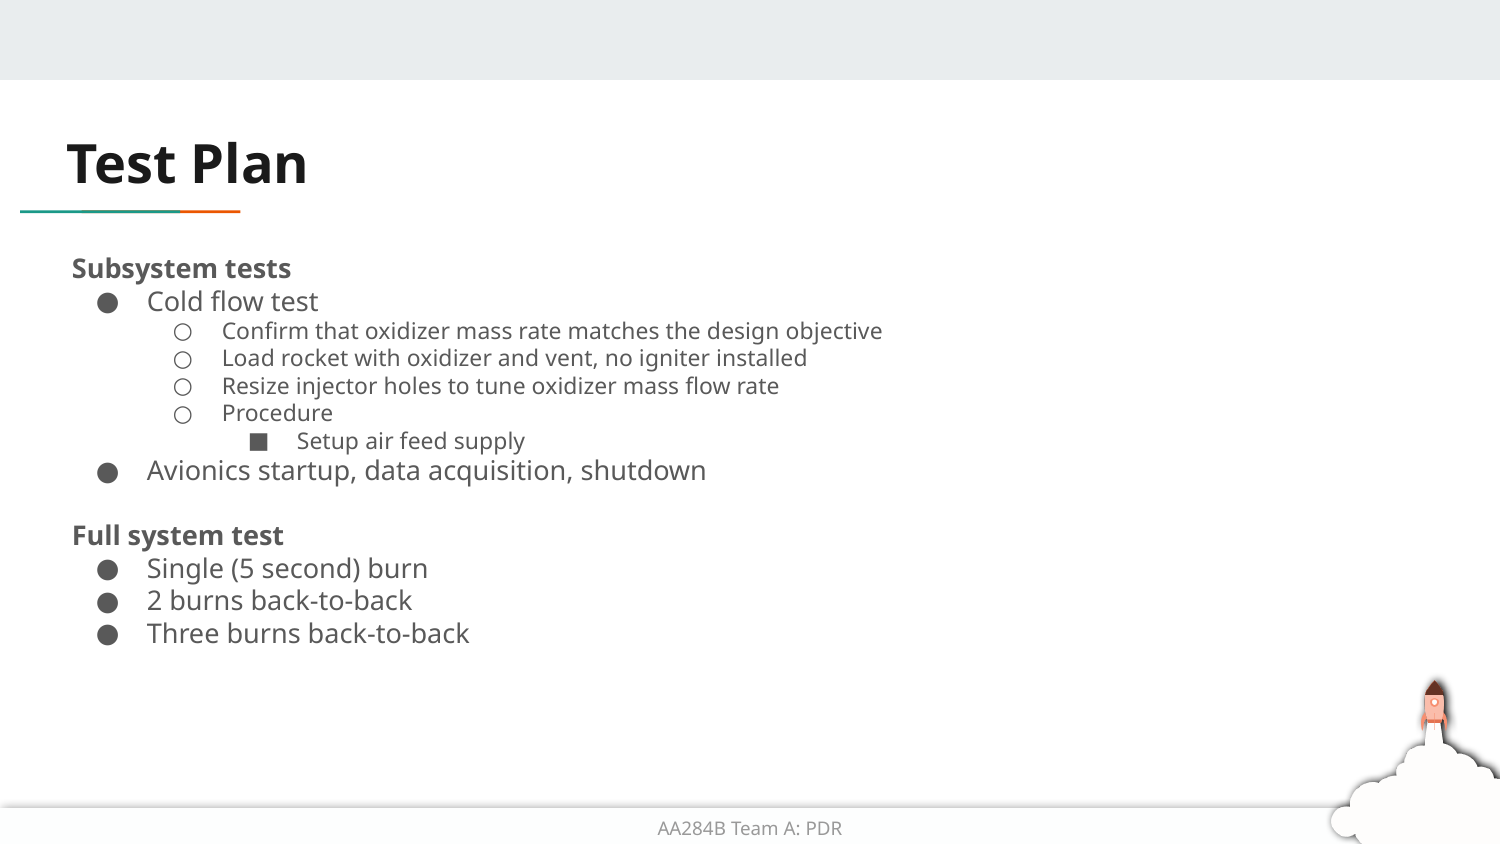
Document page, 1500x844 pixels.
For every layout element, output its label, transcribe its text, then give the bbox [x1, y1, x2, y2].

list Subsystem tests Cold flow test Confirm that oxidizer mass rate matches the design objective Load rocket with oxidizer and vent, no igniter installed Resize injector holes to tune oxidizer mass flow rate Procedure Setup air feed supply Avionics startup, data acquisition, shutdown Full system test Single (5 second) burn 2 burns back-to-back Three burns back-to-back [56, 236, 1319, 814]
title Test Plan [51, 114, 1314, 203]
picture [0, 680, 1500, 844]
